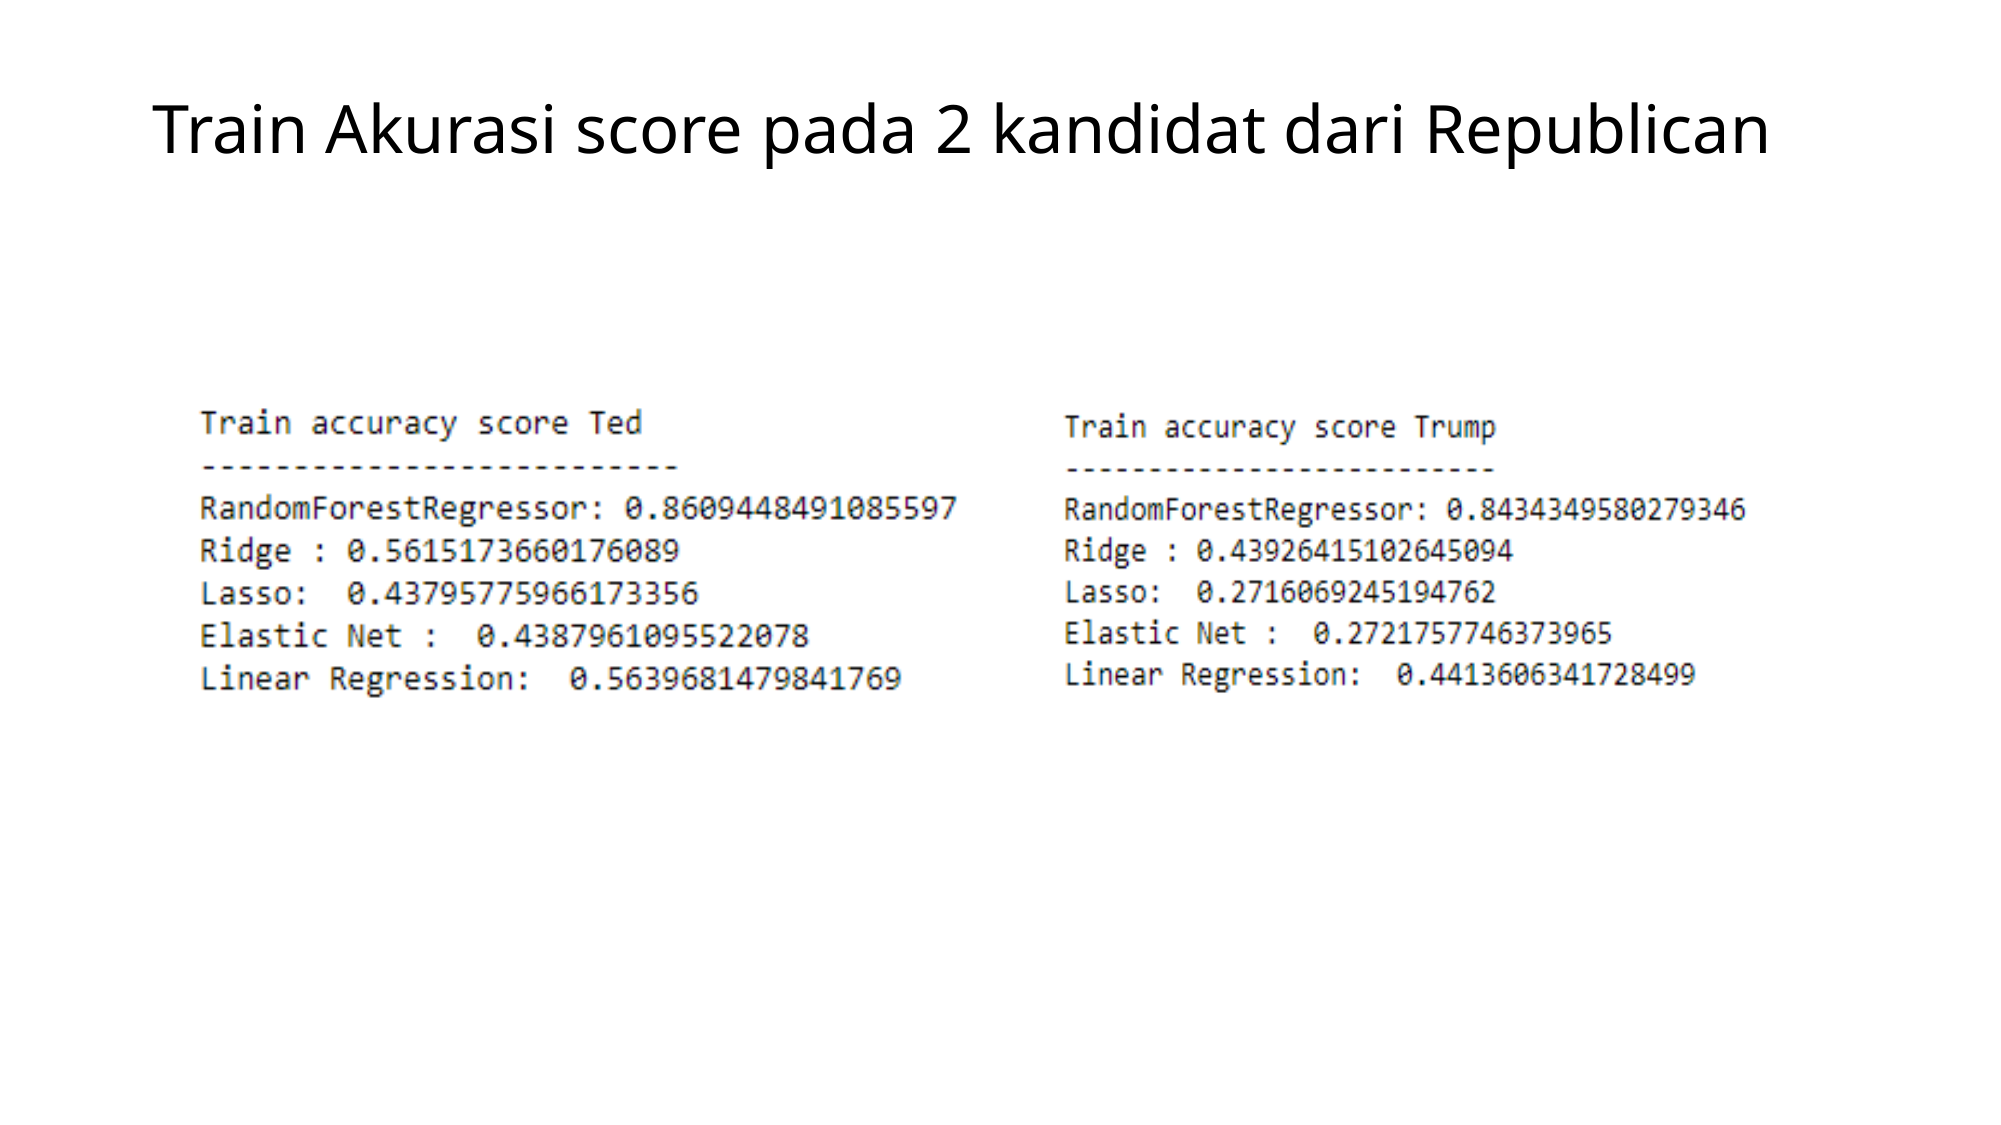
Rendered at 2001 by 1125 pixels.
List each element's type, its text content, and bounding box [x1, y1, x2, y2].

title Train Akurasi score pada 2 kandidat dari Republican [137, 59, 1863, 204]
picture [176, 392, 1048, 758]
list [1048, 392, 1756, 727]
